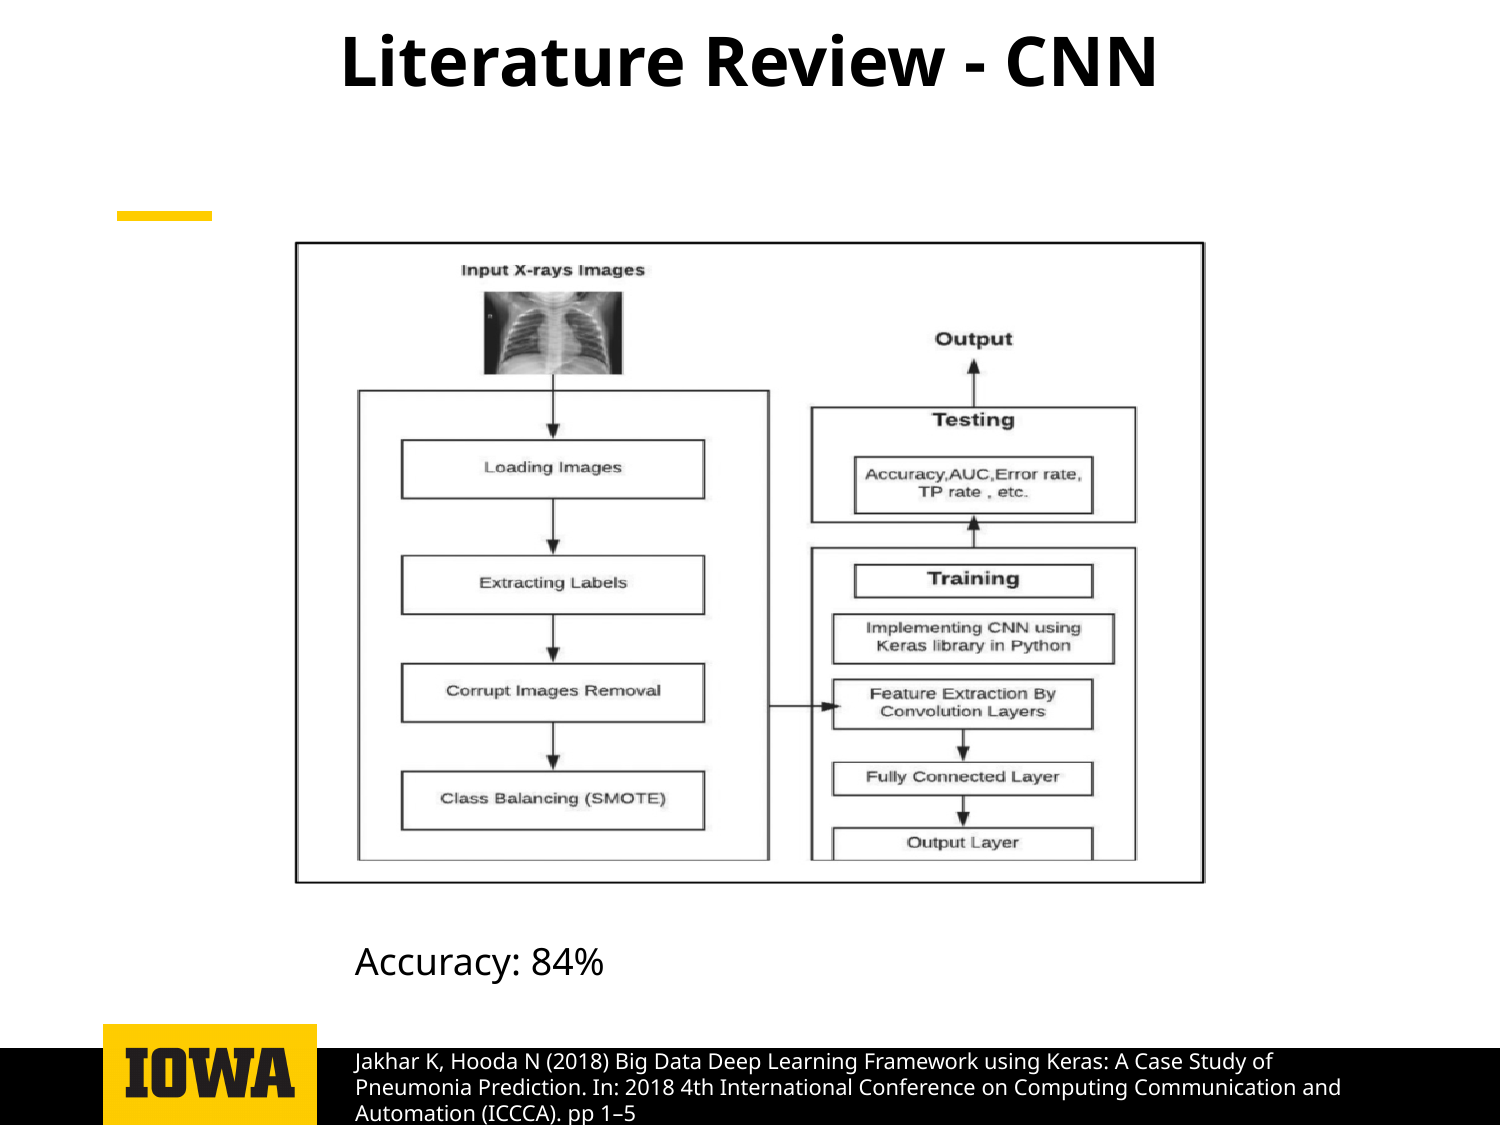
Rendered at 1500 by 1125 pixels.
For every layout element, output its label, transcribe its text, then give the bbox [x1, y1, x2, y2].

picture [294, 241, 1206, 884]
text_box Accuracy: 84% [340, 930, 1140, 990]
picture [103, 1024, 317, 1125]
text_box Literature Review - CNN [0, 2, 1500, 127]
footer Jakhar K, Hooda N (2018) Big Data Deep Learning Framework using Keras: A Case Study of Pneumonia Prediction. In: 2018 4th International Conference on Computing Communication and Automation (ICCCA). pp 1–5 [340, 1056, 1409, 1117]
